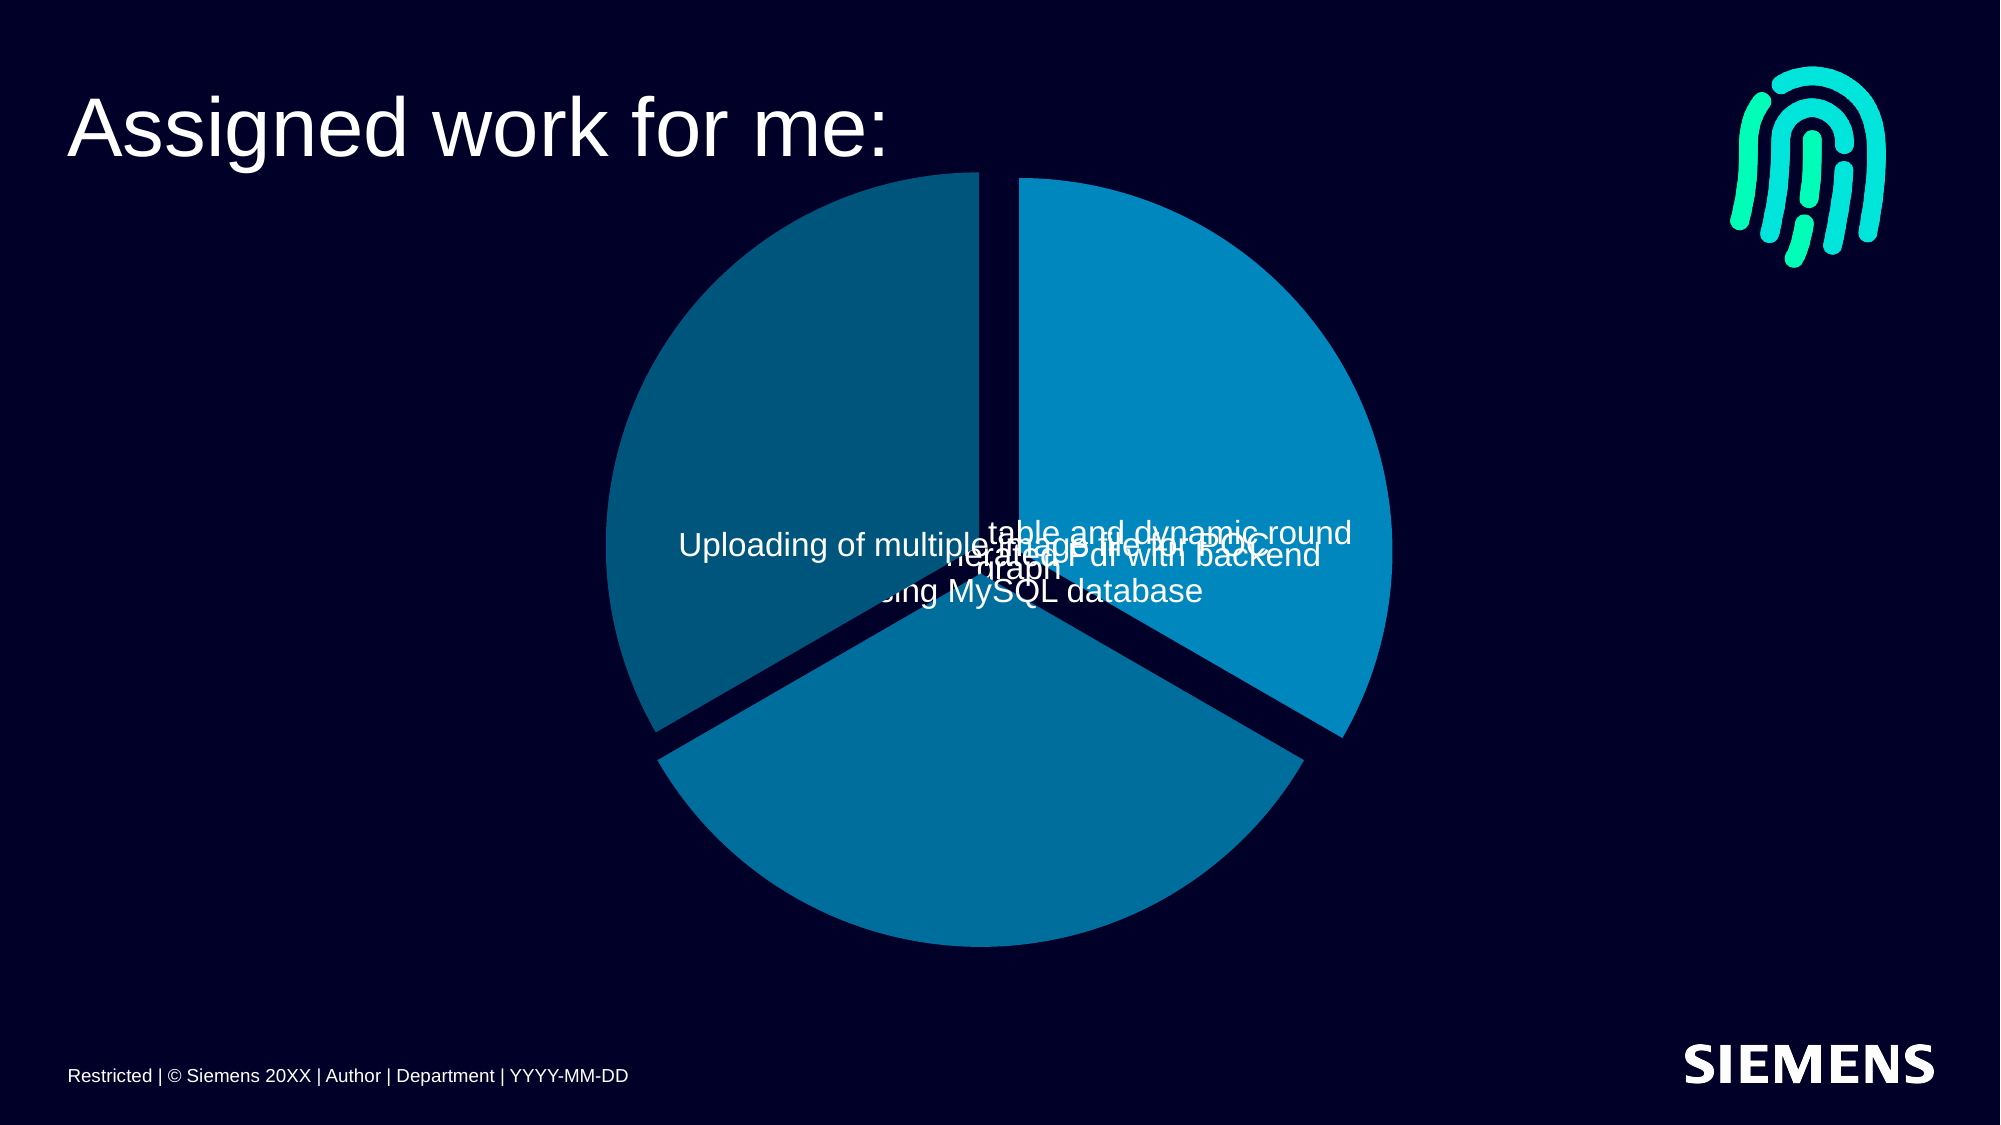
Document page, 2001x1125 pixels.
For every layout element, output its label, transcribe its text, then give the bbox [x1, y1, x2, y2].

footer Restricted | © Siemens 20XX | Author | Department | YYYY-MM-DD [67, 1035, 1592, 1125]
picture [1685, 1044, 1934, 1084]
picture [1730, 65, 1886, 268]
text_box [333, 117, 1667, 1007]
title Assigned work for me: [67, 71, 1592, 274]
